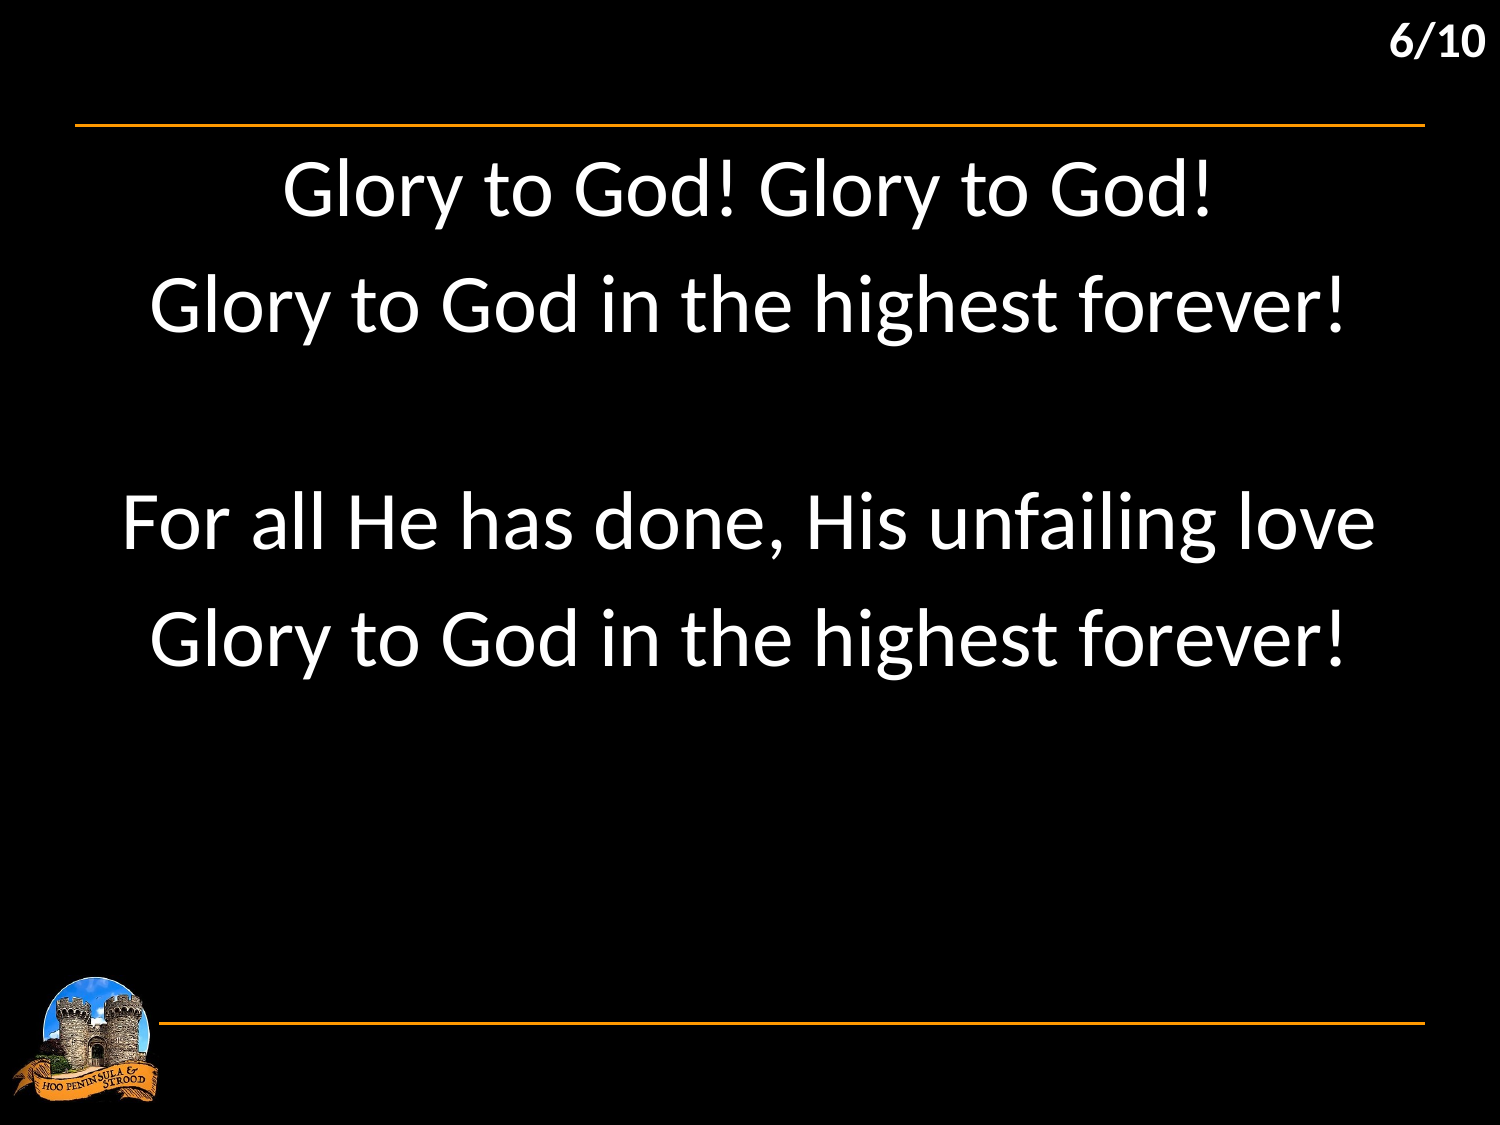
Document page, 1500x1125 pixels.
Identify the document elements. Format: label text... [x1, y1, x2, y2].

picture [11, 975, 23, 1103]
subtitle Glory to God! Glory to God! Glory to God in the highest forever! For all He has done, His unfailing love Glory to God in the highest forever! [23, 125, 1477, 1125]
text_box 6/10 [1374, 0, 1500, 75]
